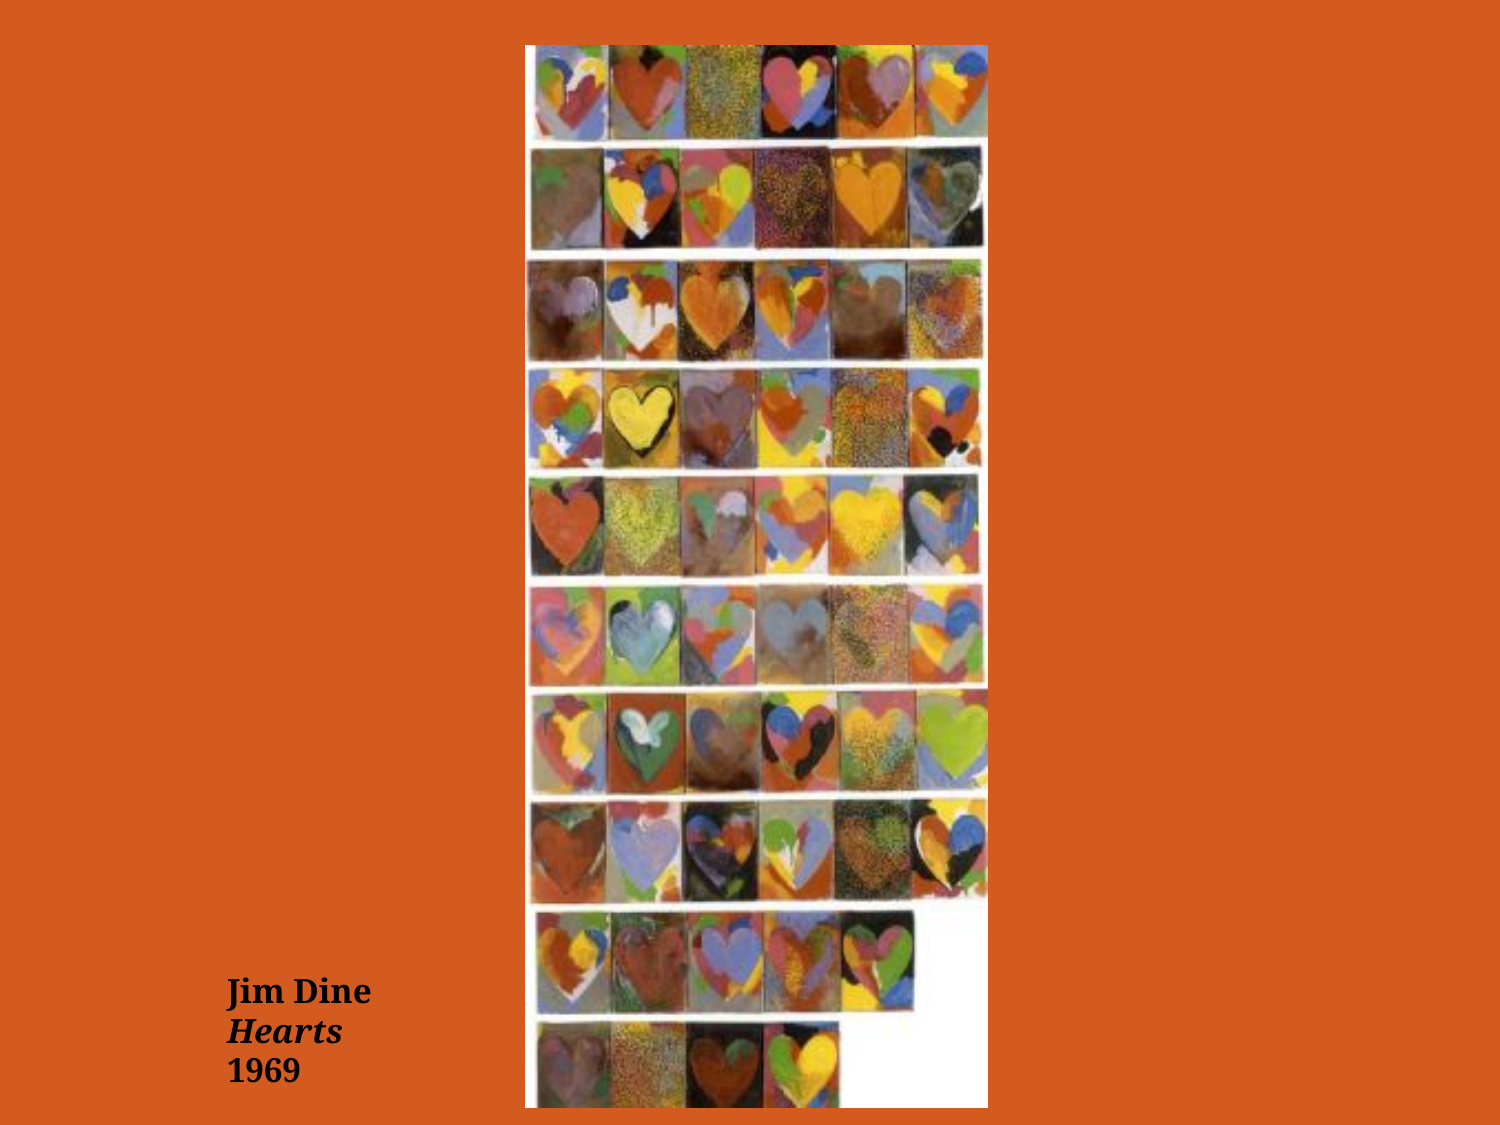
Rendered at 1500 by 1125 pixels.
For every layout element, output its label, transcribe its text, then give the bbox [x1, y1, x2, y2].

text_box Jim Dine Hearts 1969 [212, 962, 513, 1097]
picture [524, 45, 988, 1109]
